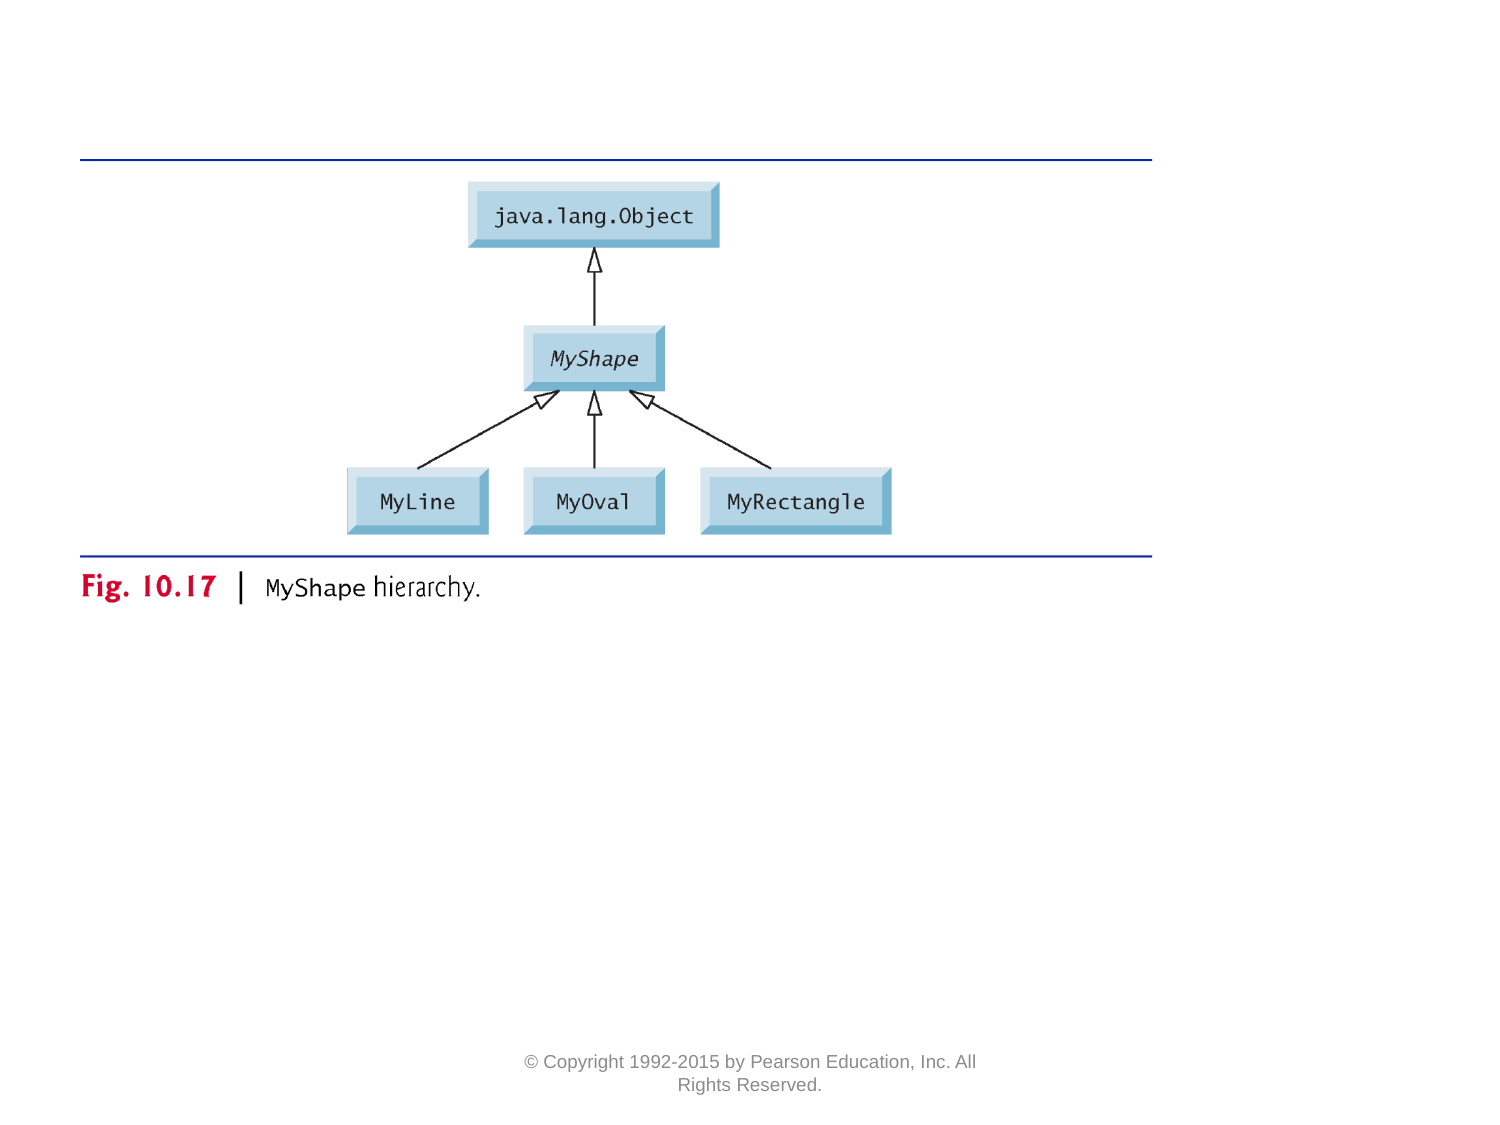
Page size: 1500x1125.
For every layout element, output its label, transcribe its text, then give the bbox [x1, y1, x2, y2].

picture [0, 106, 1500, 1018]
footer © Copyright 1992-2015 by Pearson Education, Inc. All Rights Reserved. [496, 1042, 1004, 1103]
